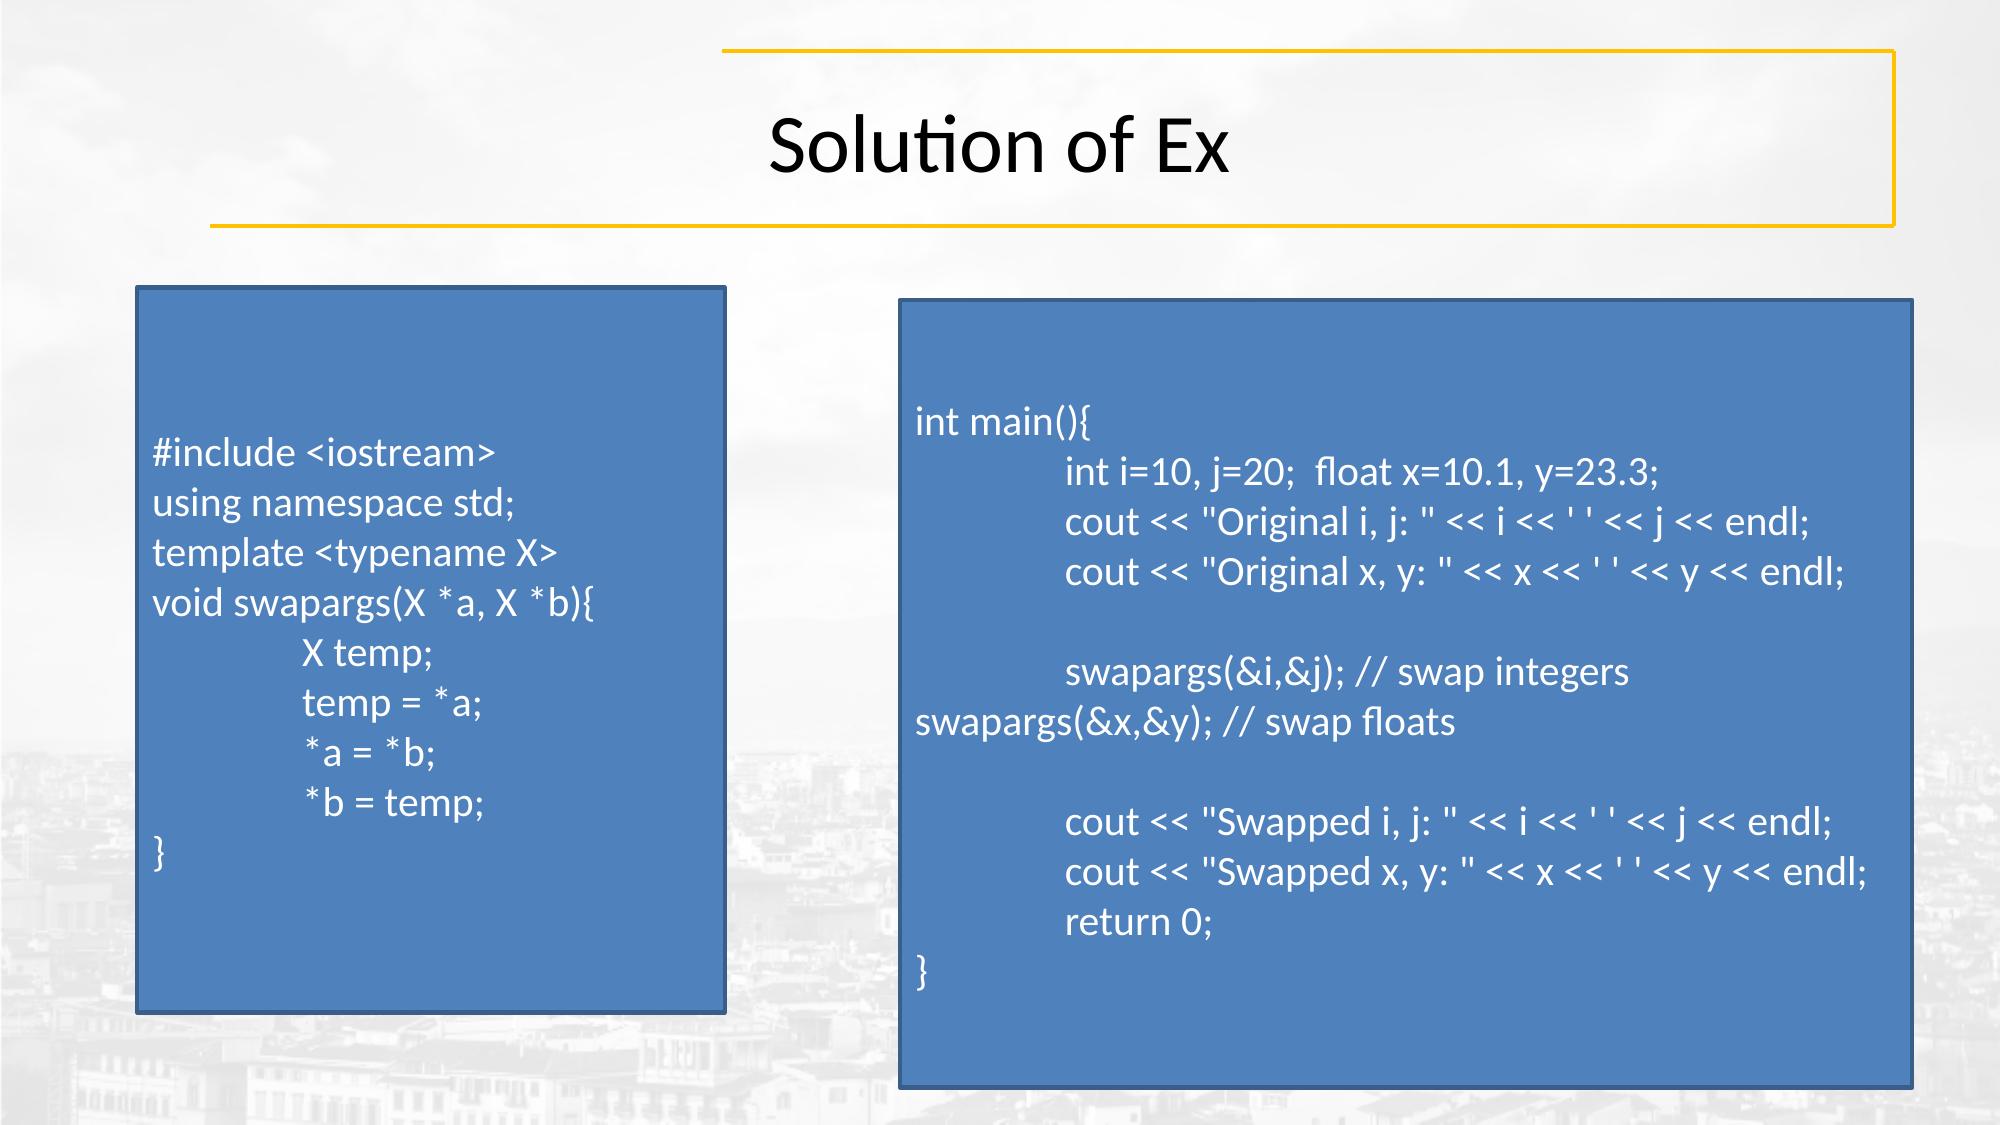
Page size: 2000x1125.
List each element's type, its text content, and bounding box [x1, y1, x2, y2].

title Solution of Ex [99, 45, 1900, 233]
text_box int main(){ int i=10, j=20; float x=10.1, y=23.3; cout << "Original i, j: " << i << ' ' << j << endl; cout << "Original x, y: " << x << ' ' << y << endl; swapargs(&i,&j); // swap integers swapargs(&x,&y); // swap floats cout << "Swapped i, j: " << i << ' ' << j << endl; cout << "Swapped x, y: " << x << ' ' << y << endl; return 0; } [899, 299, 1913, 1088]
text_box #include <iostream> using namespace std; template <typename X> void swapargs(X *a, X *b){ X temp; temp = *a; *a = *b; *b = temp; } [137, 287, 725, 1013]
